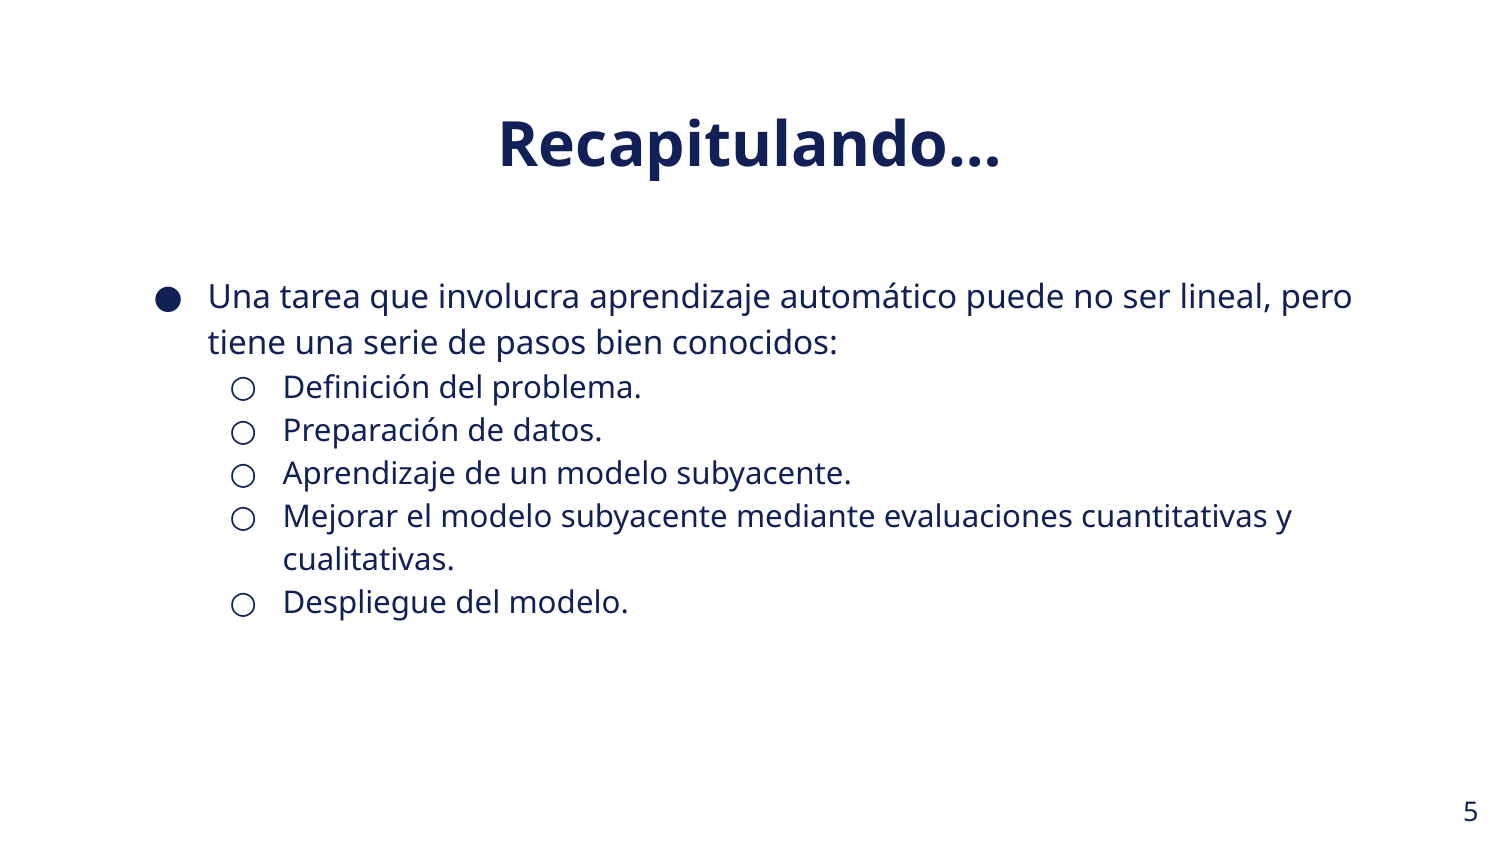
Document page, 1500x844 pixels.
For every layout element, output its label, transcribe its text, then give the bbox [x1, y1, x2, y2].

text_box Recapitulando… [0, 88, 1500, 183]
text_box Una tarea que involucra aprendizaje automático puede no ser lineal, pero tiene una serie de pasos bien conocidos: Definición del problema. Preparación de datos. Aprendizaje de un modelo subyacente. Mejorar el modelo subyacente mediante evaluaciones cuantitativas y cualitativas. Despliegue del modelo. [117, 254, 1382, 762]
slide_number ‹#› [1403, 779, 1494, 844]
